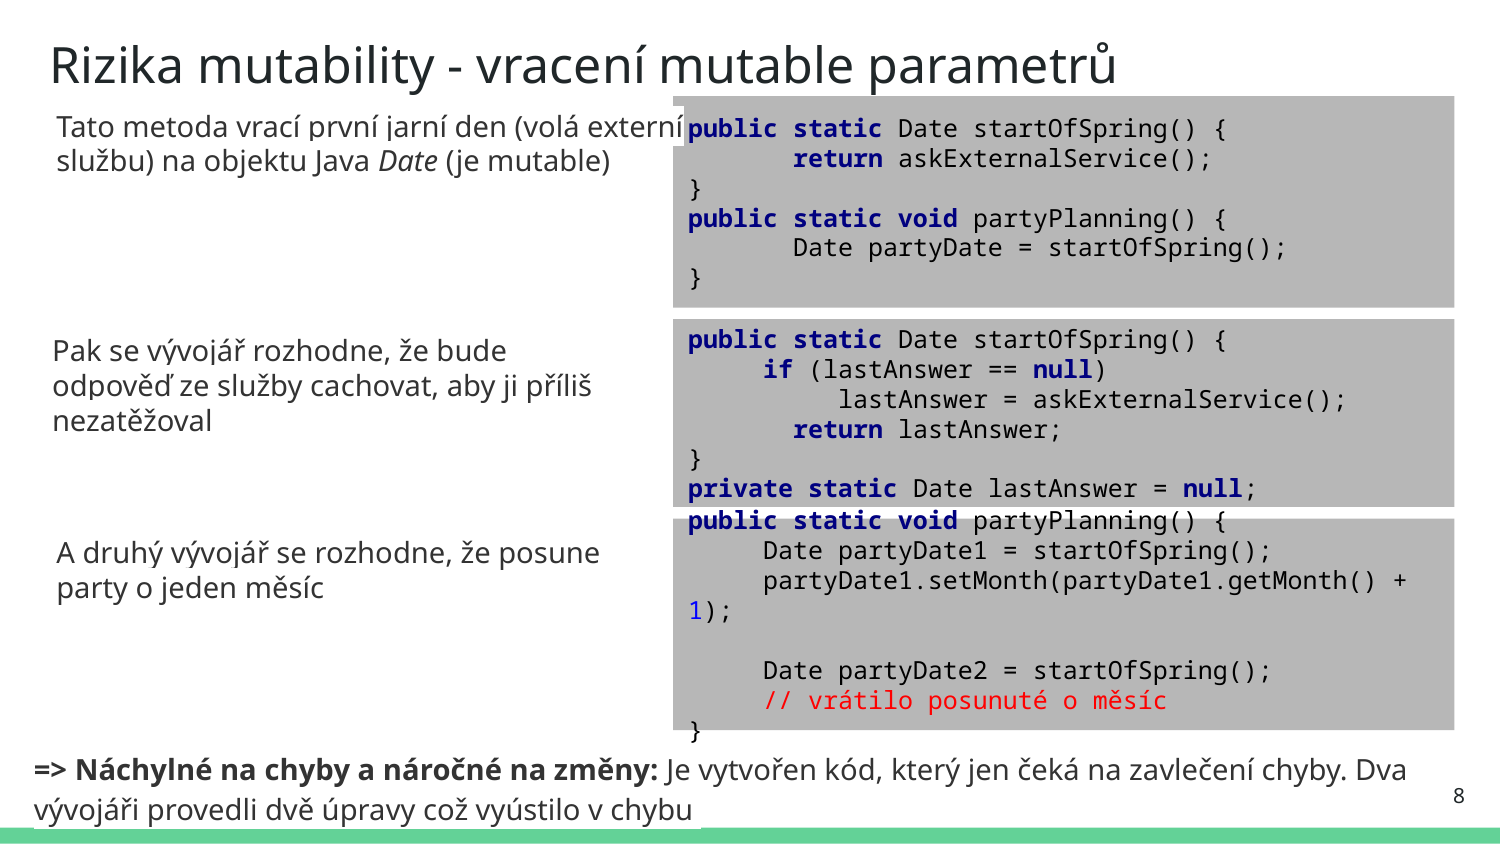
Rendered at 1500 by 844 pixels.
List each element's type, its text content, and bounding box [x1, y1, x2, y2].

text_box => Náchylné na chyby a náročné na změny: Je vytvořen kód, který jen čeká na zavlečení chyby. Dva vývojáři provedli dvě úpravy což vyústilo v chybu [18, 721, 1449, 844]
text_box public static void partyPlanning() { Date partyDate1 = startOfSpring(); partyDate1.setMonth(partyDate1.getMonth() + 1); Date partyDate2 = startOfSpring(); // vrátilo posunuté o měsíc } [673, 518, 1455, 731]
slide_number 8 [1449, 764, 1480, 830]
text_box A druhý vývojář se rozhodne, že posune party o jeden měsíc [41, 546, 646, 593]
title Rizika mutability - vracení mutable parametrů [34, 18, 1433, 113]
text_box public static Date startOfSpring() { if (lastAnswer == null) lastAnswer = askExternalService(); return lastAnswer; } private static Date lastAnswer = null; [673, 319, 1455, 507]
text_box Pak se vývojář rozhodne, že bude odpověď ze služby cachovat, aby ji příliš nezatěžoval [37, 341, 650, 429]
text_box Tato metoda vrací první jarní den (volá externí službu) na objektu Java Date (je mutable) [41, 72, 710, 167]
text_box public static Date startOfSpring() { return askExternalService(); } public static void partyPlanning() { Date partyDate = startOfSpring(); } [673, 96, 1455, 308]
